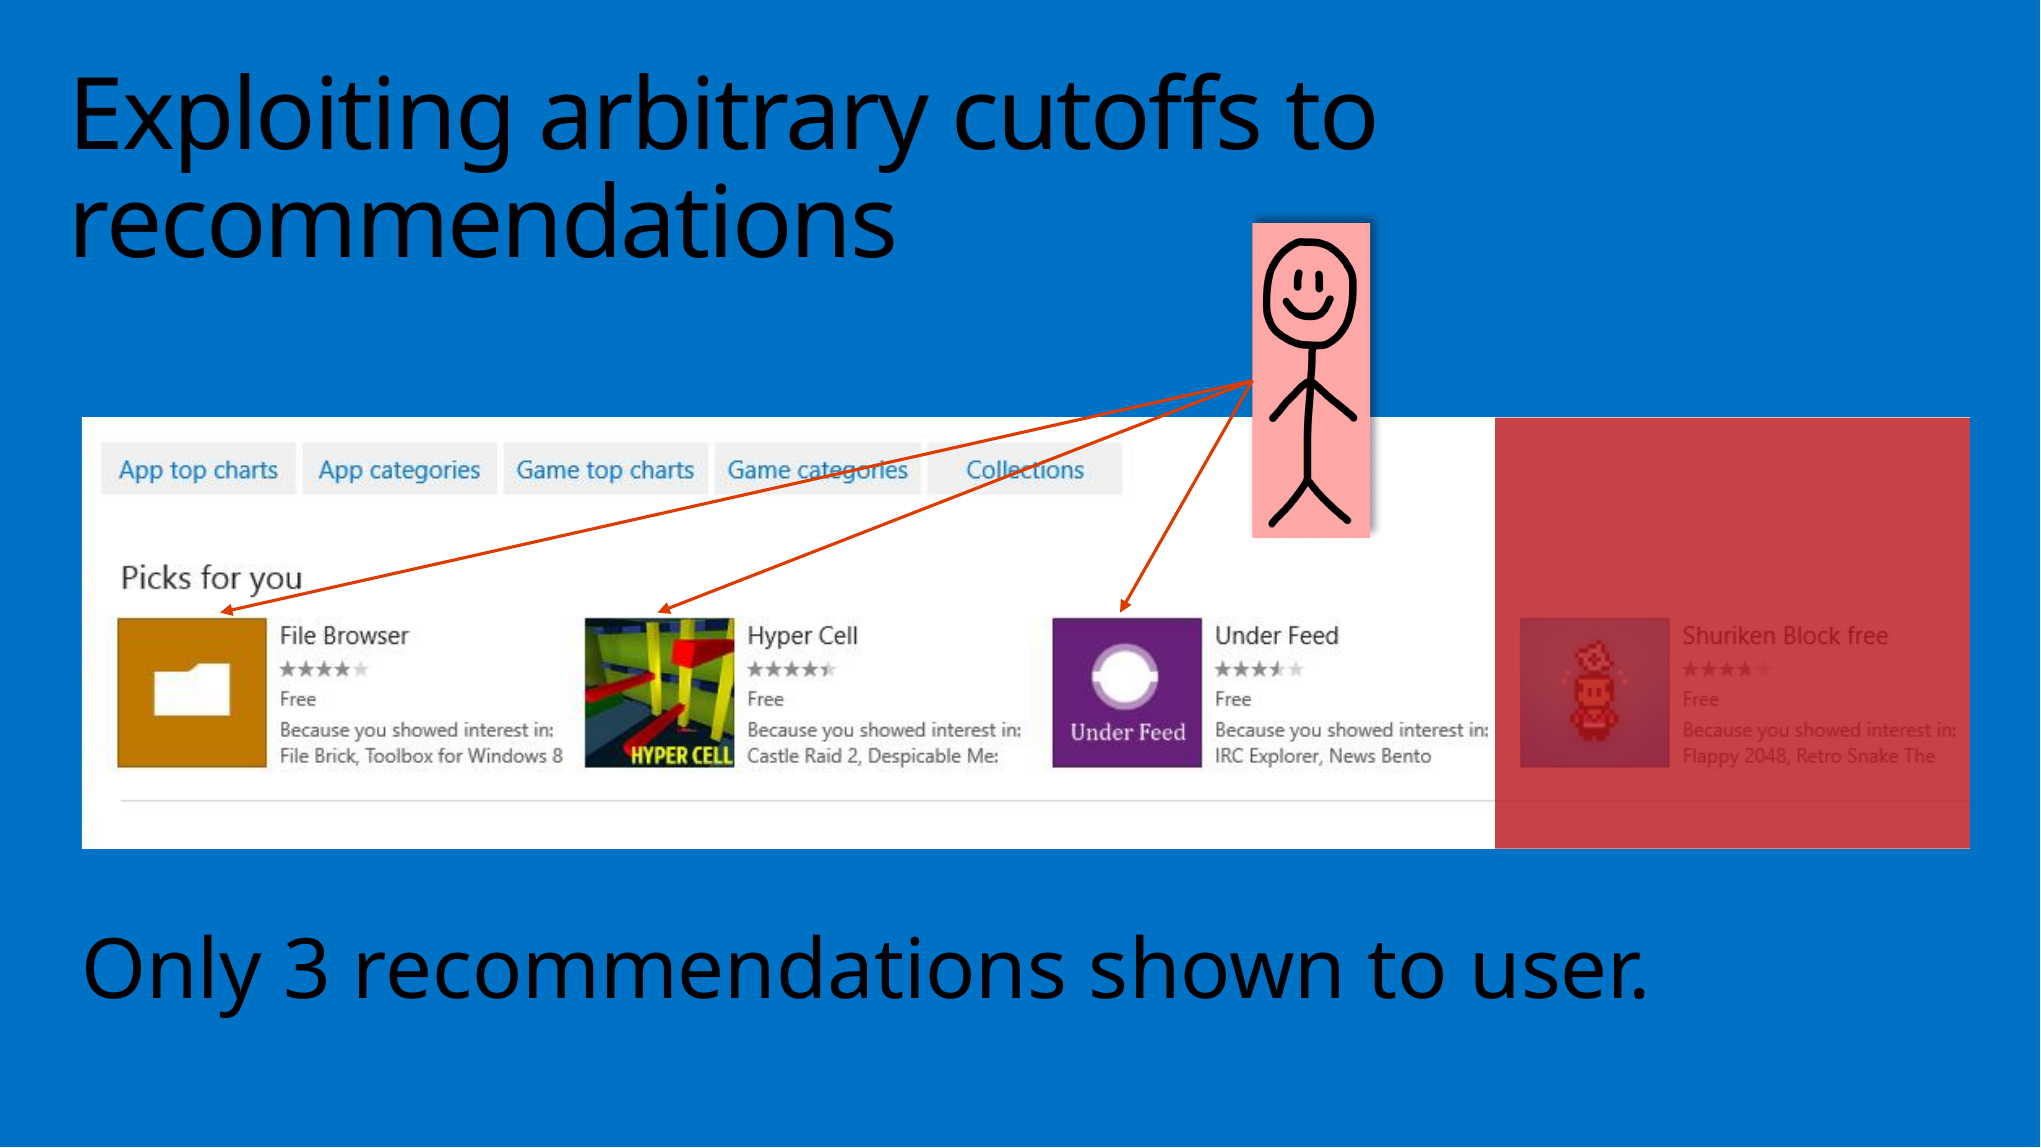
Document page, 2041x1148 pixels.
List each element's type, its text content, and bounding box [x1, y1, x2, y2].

list Only 3 recommendations shown to user. [57, 911, 2008, 1033]
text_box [219, 380, 1253, 613]
title Exploiting arbitrary cutoffs to recommendations [45, 48, 1996, 199]
picture [81, 223, 1971, 849]
